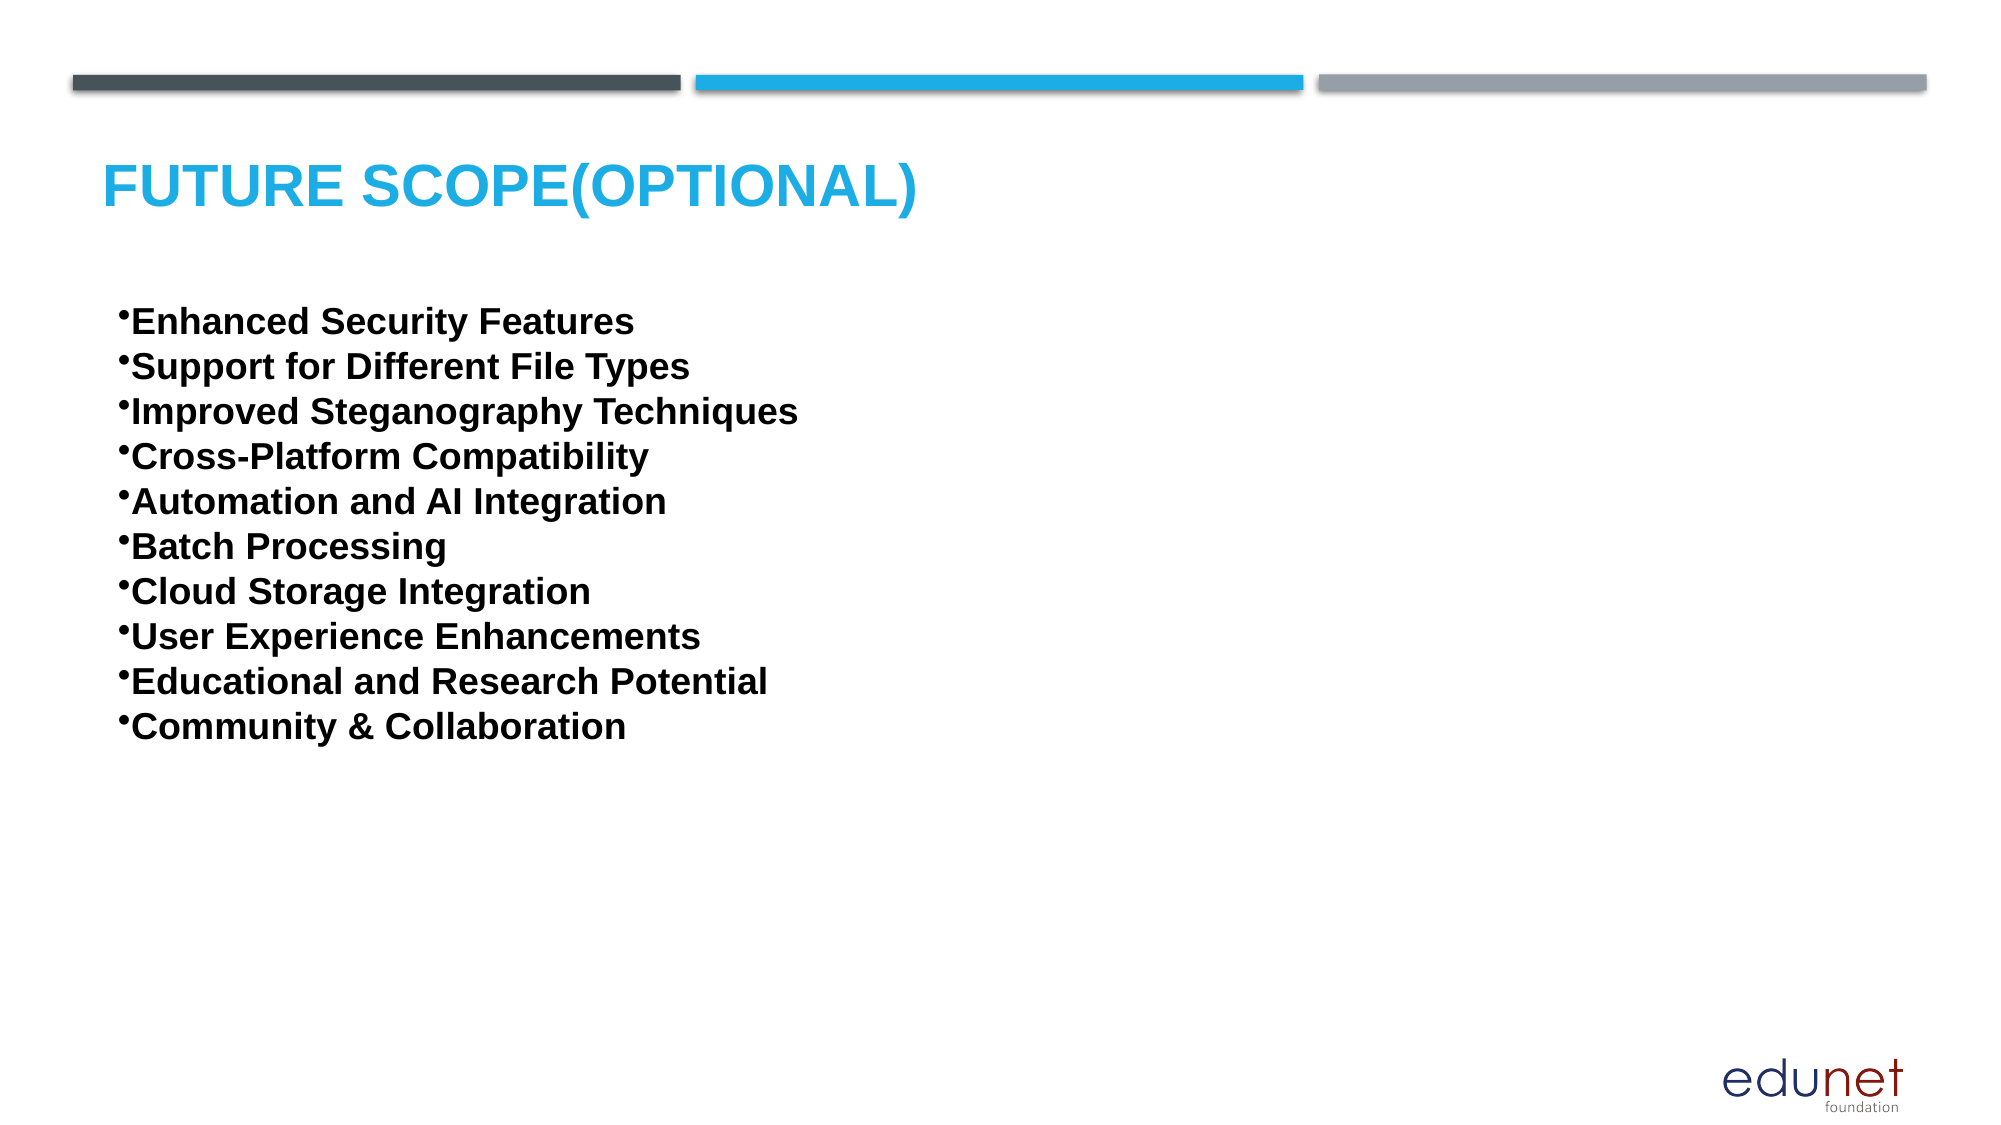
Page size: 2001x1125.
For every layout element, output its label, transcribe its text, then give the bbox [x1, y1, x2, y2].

text_box Future scope(optional) [87, 138, 1898, 226]
picture [1719, 1056, 1905, 1116]
list Enhanced Security Features Support for Different File Types Improved Steganography Techniques Cross-Platform Compatibility Automation and AI Integration Batch Processing Cloud Storage Integration User Experience Enhancements Educational and Research Potential Community & Collaboration [102, 195, 965, 849]
